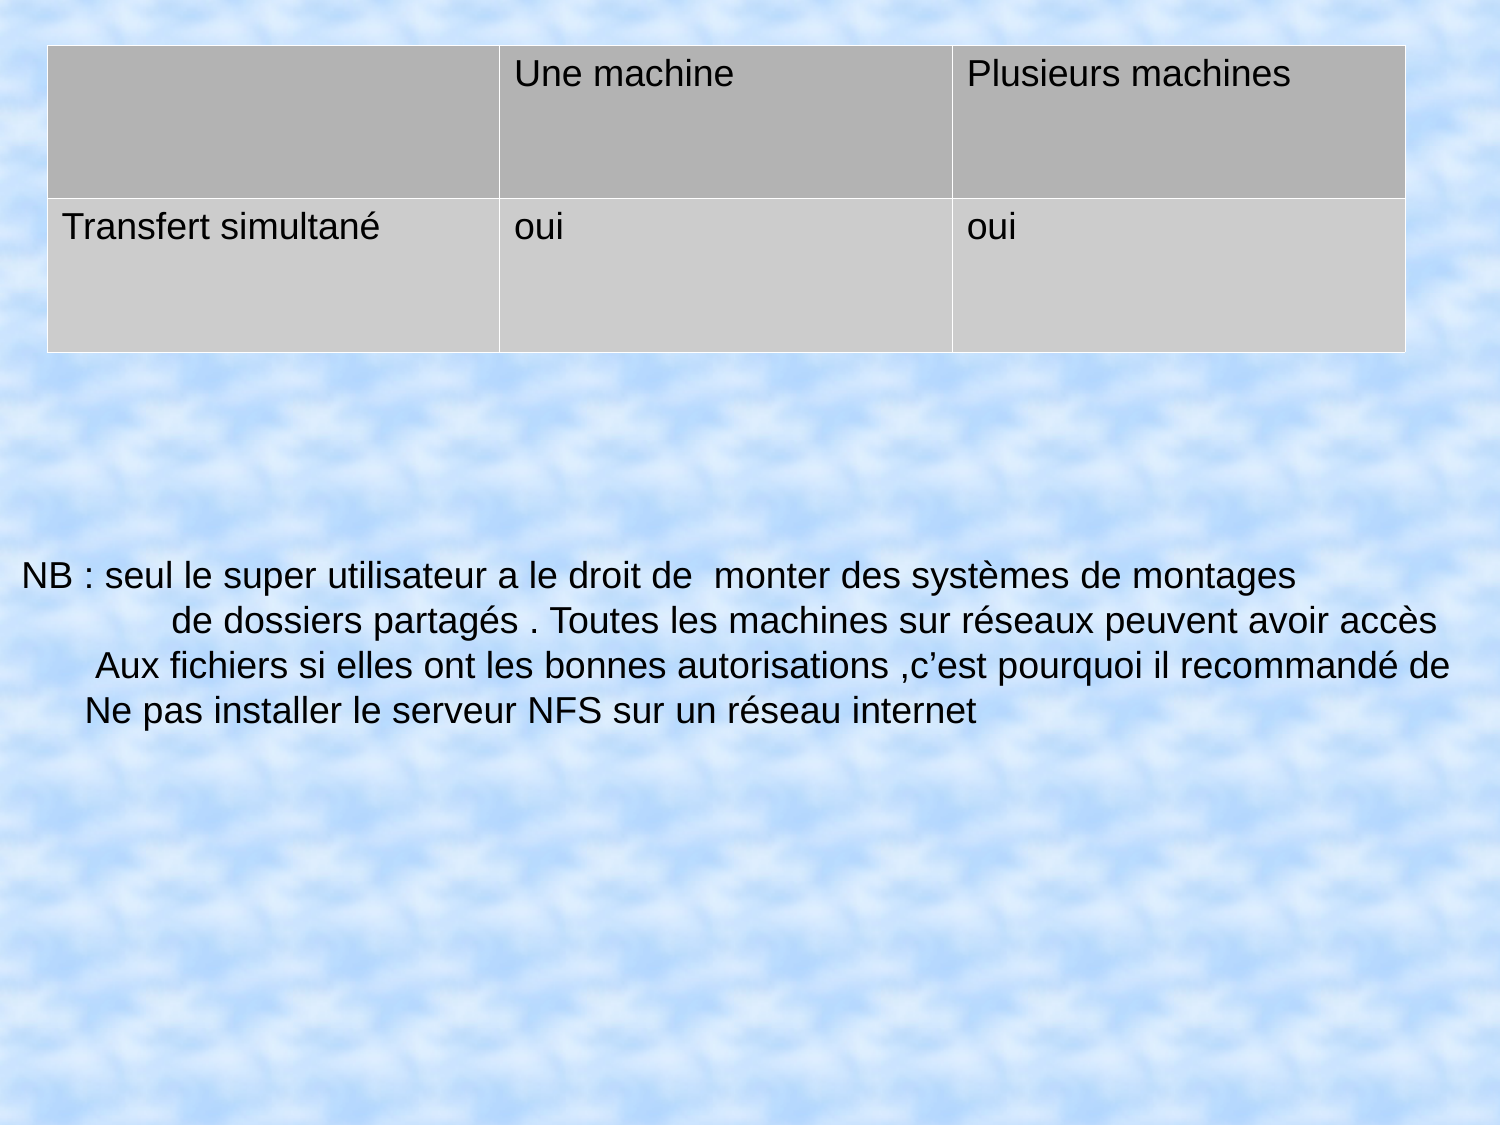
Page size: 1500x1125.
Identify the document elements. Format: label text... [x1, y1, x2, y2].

table_header Une machine [500, 46, 952, 198]
table_cell Transfert simultané [48, 199, 499, 352]
table_header [48, 46, 499, 198]
picture [0, 0, 1500, 1125]
table_cell oui [500, 199, 952, 352]
table_cell oui [953, 199, 1405, 352]
text_box NB : seul le super utilisateur a le droit de monter des systèmes de montages de dossiers partagés . Toutes les machines sur réseaux peuvent avoir accès Aux fichiers si elles ont les bonnes autorisations ,c’est pourquoi il recommandé de Ne pas installer le serveur NFS sur un réseau internet [6, 543, 1477, 726]
table_header Plusieurs machines [953, 46, 1405, 198]
